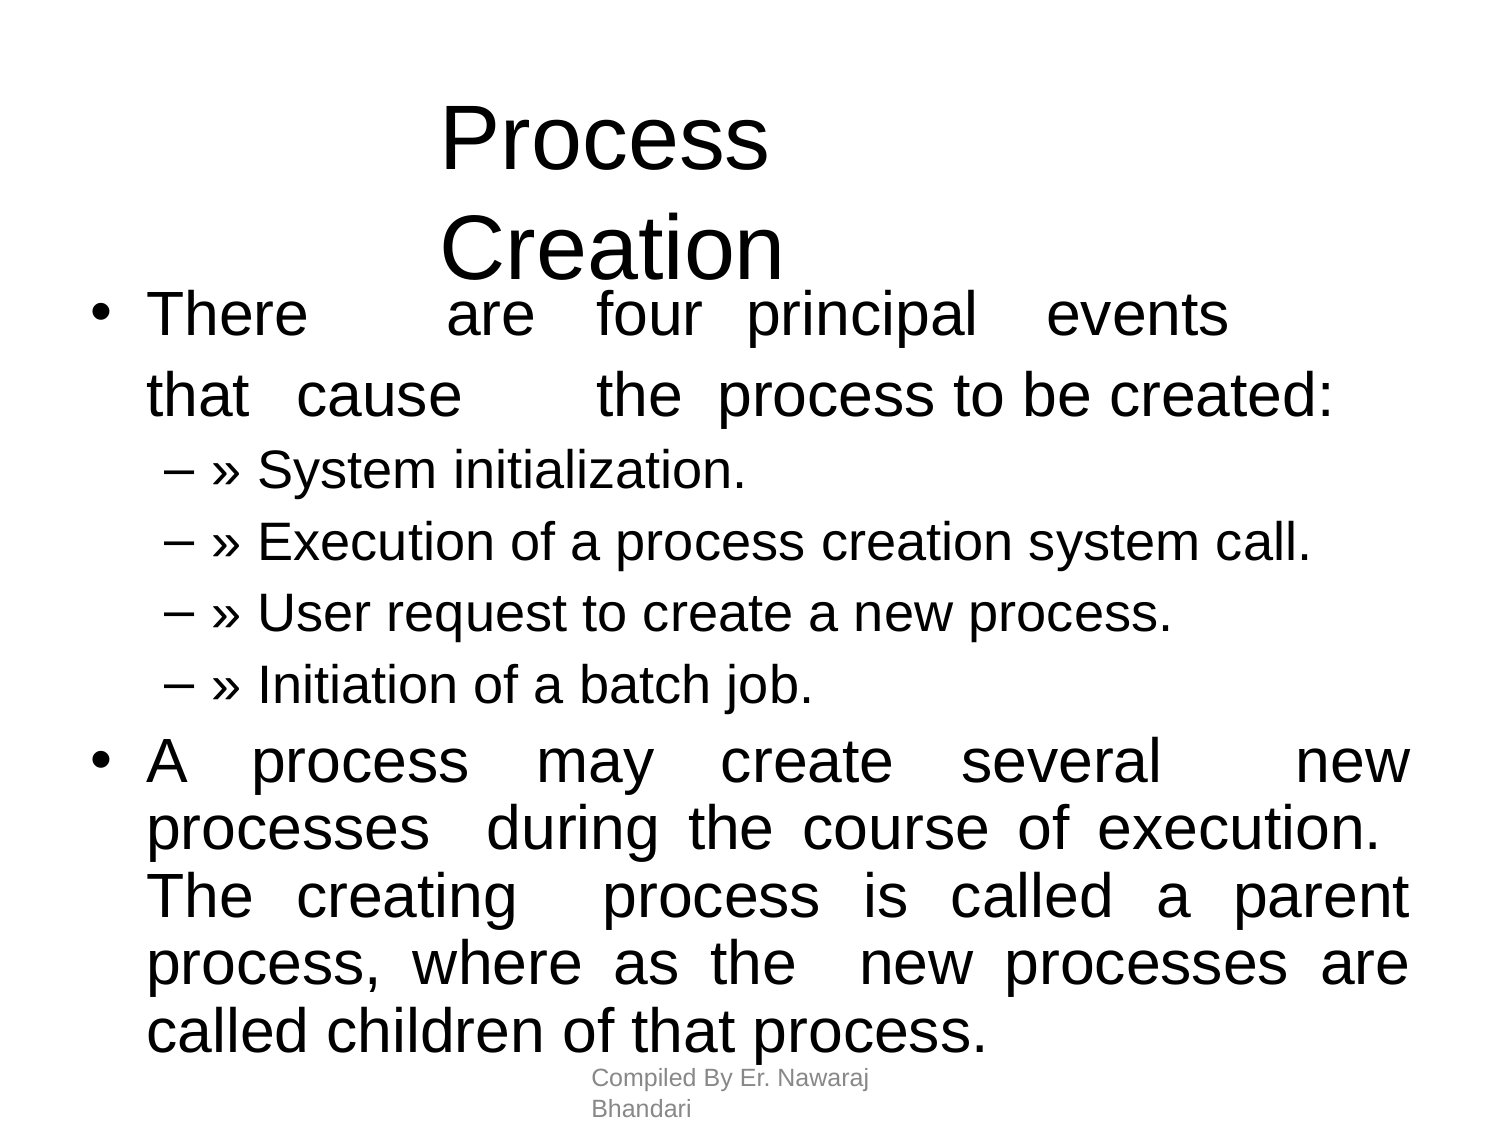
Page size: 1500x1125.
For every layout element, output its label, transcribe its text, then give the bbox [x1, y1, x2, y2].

title Process Creation [437, 75, 1063, 256]
text_box There are four principal events that cause the process to be created: » System initialization. » Execution of a process creation system call. » User request to create a new process. » Initiation of a batch job. A process may create several new processes during the course of execution. The creating process is called a parent process, where as the new processes are called children of that process. [87, 256, 1413, 1066]
footer Compiled By Er. Nawaraj Bhandari [589, 1066, 911, 1125]
